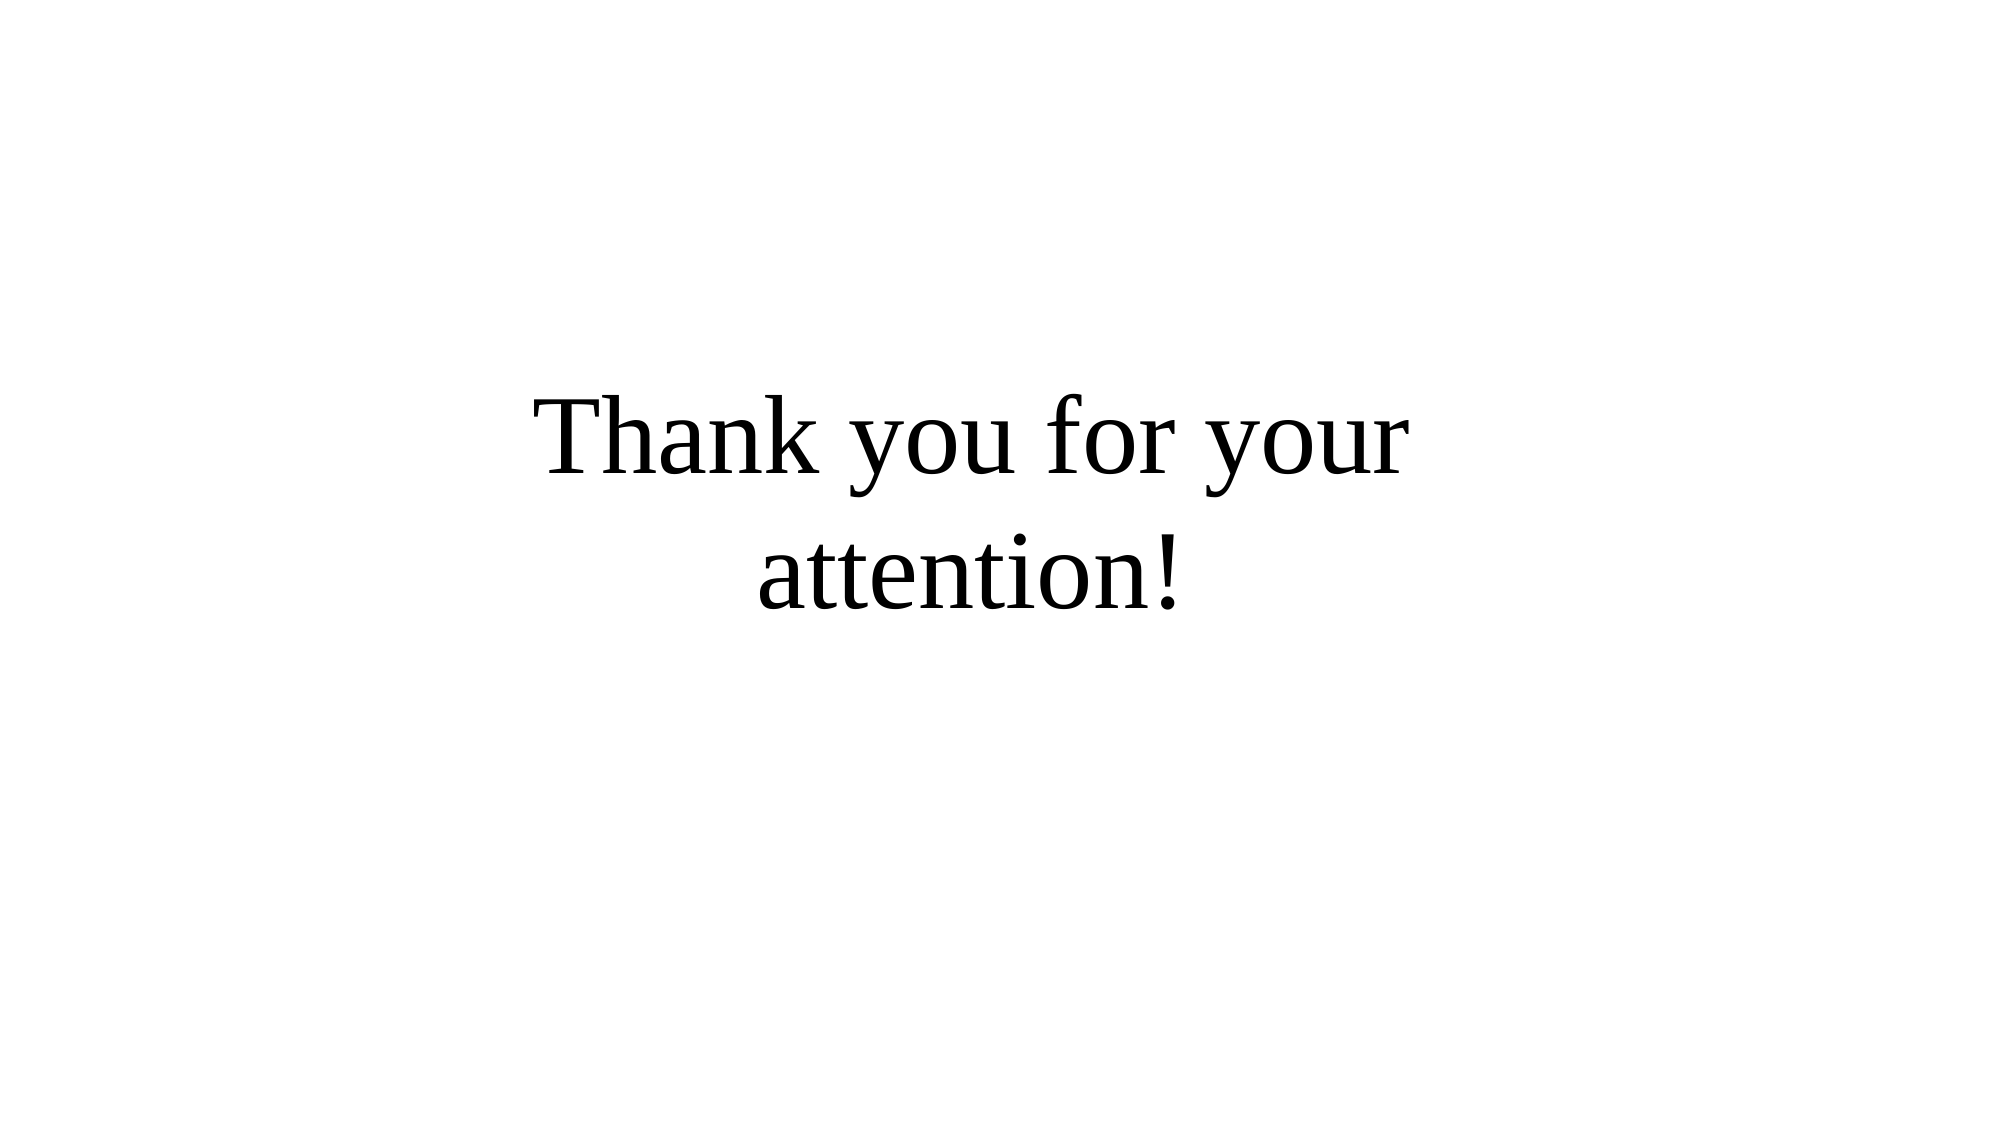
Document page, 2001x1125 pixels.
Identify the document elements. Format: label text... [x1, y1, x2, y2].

text_box Thank you for your attention! [412, 353, 1532, 639]
